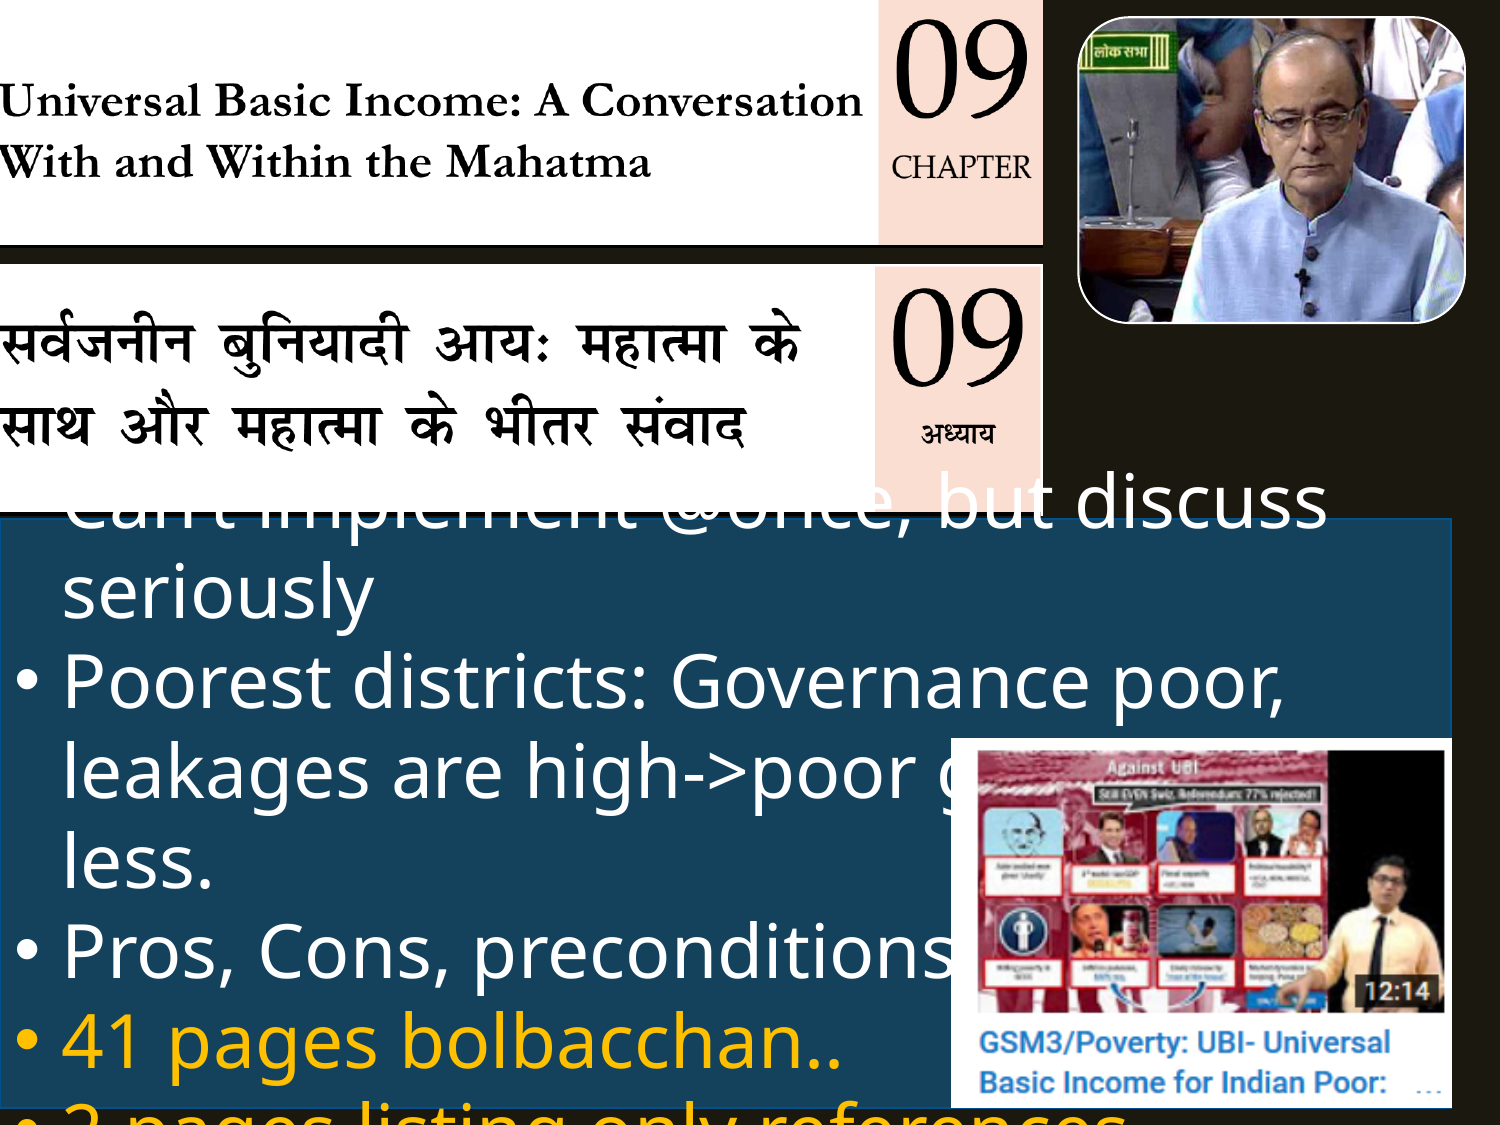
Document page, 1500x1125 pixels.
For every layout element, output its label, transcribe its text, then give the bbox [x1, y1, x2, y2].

text_box Can’t implement @once, but discuss seriously Poorest districts: Governance poor, leakages are high->poor getting very less. Pros, Cons, preconditions 41 pages bolbacchan.. 2 pages listing only references [0, 518, 1452, 1109]
picture [0, 0, 1043, 248]
picture [0, 264, 1043, 516]
picture [951, 738, 1452, 1108]
text_box [1077, 16, 1466, 325]
